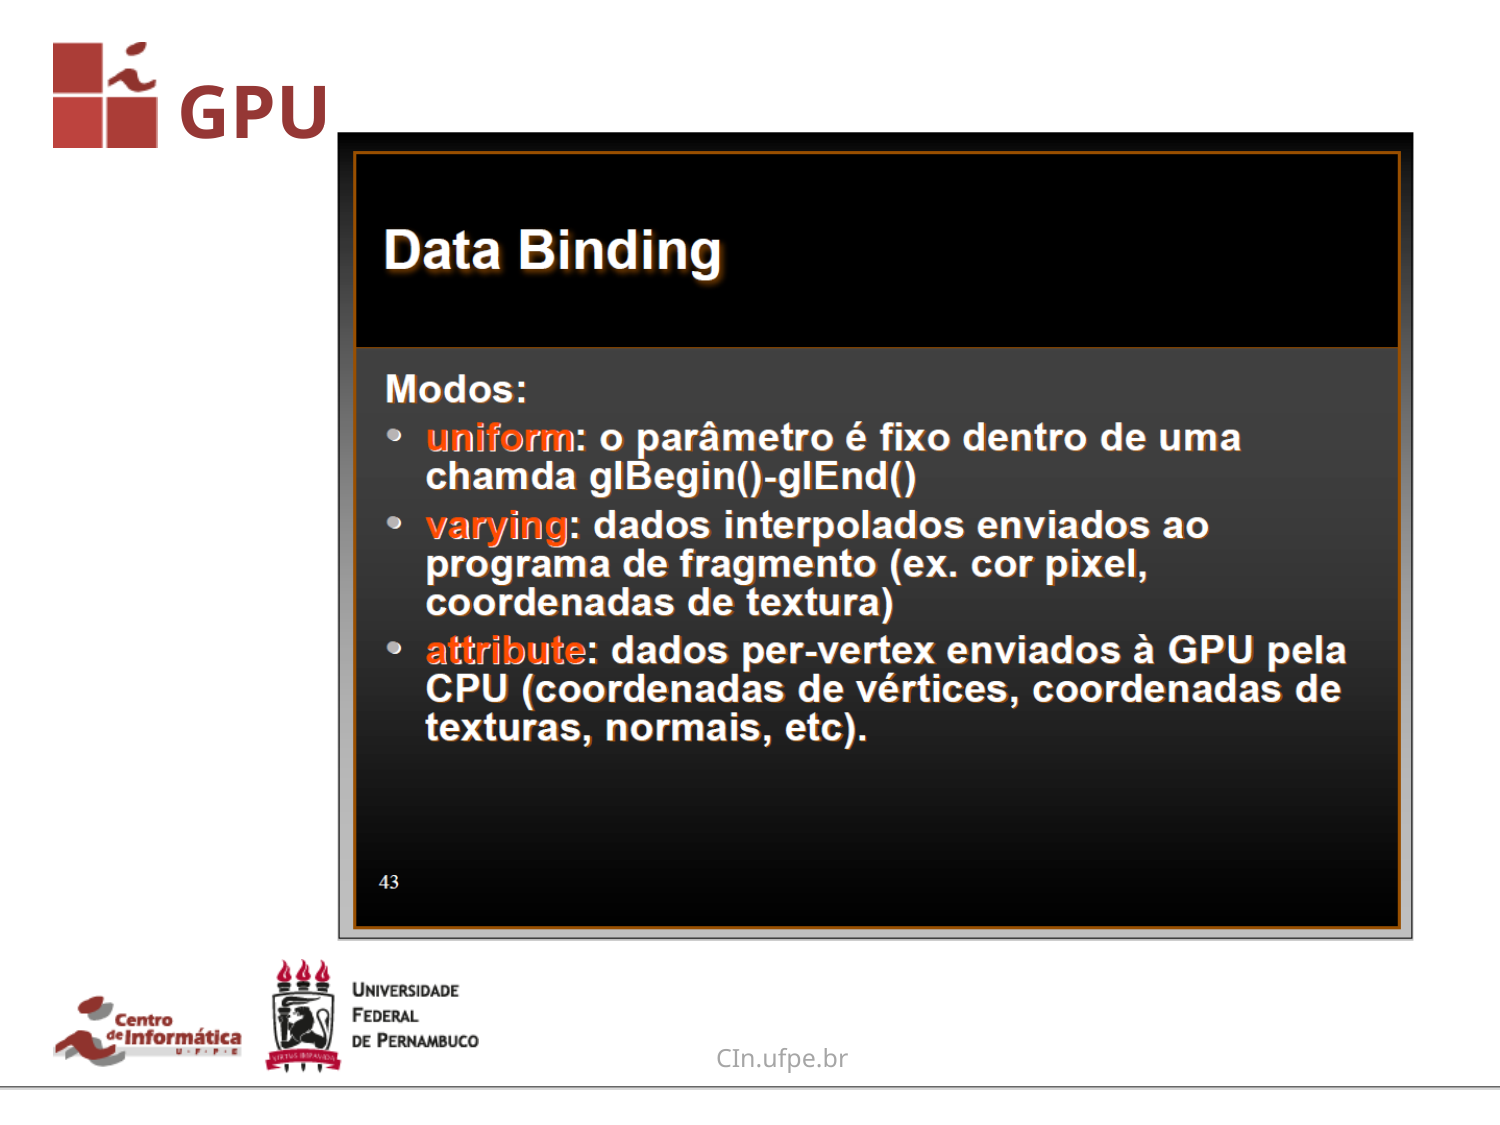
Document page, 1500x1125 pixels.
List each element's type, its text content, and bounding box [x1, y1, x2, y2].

text_box CIn.ufpe.br [701, 1035, 864, 1080]
picture [324, 125, 1427, 946]
picture [0, 1086, 1500, 1091]
picture [52, 959, 479, 1074]
picture [52, 42, 159, 148]
text_box GPU [162, 22, 1478, 197]
